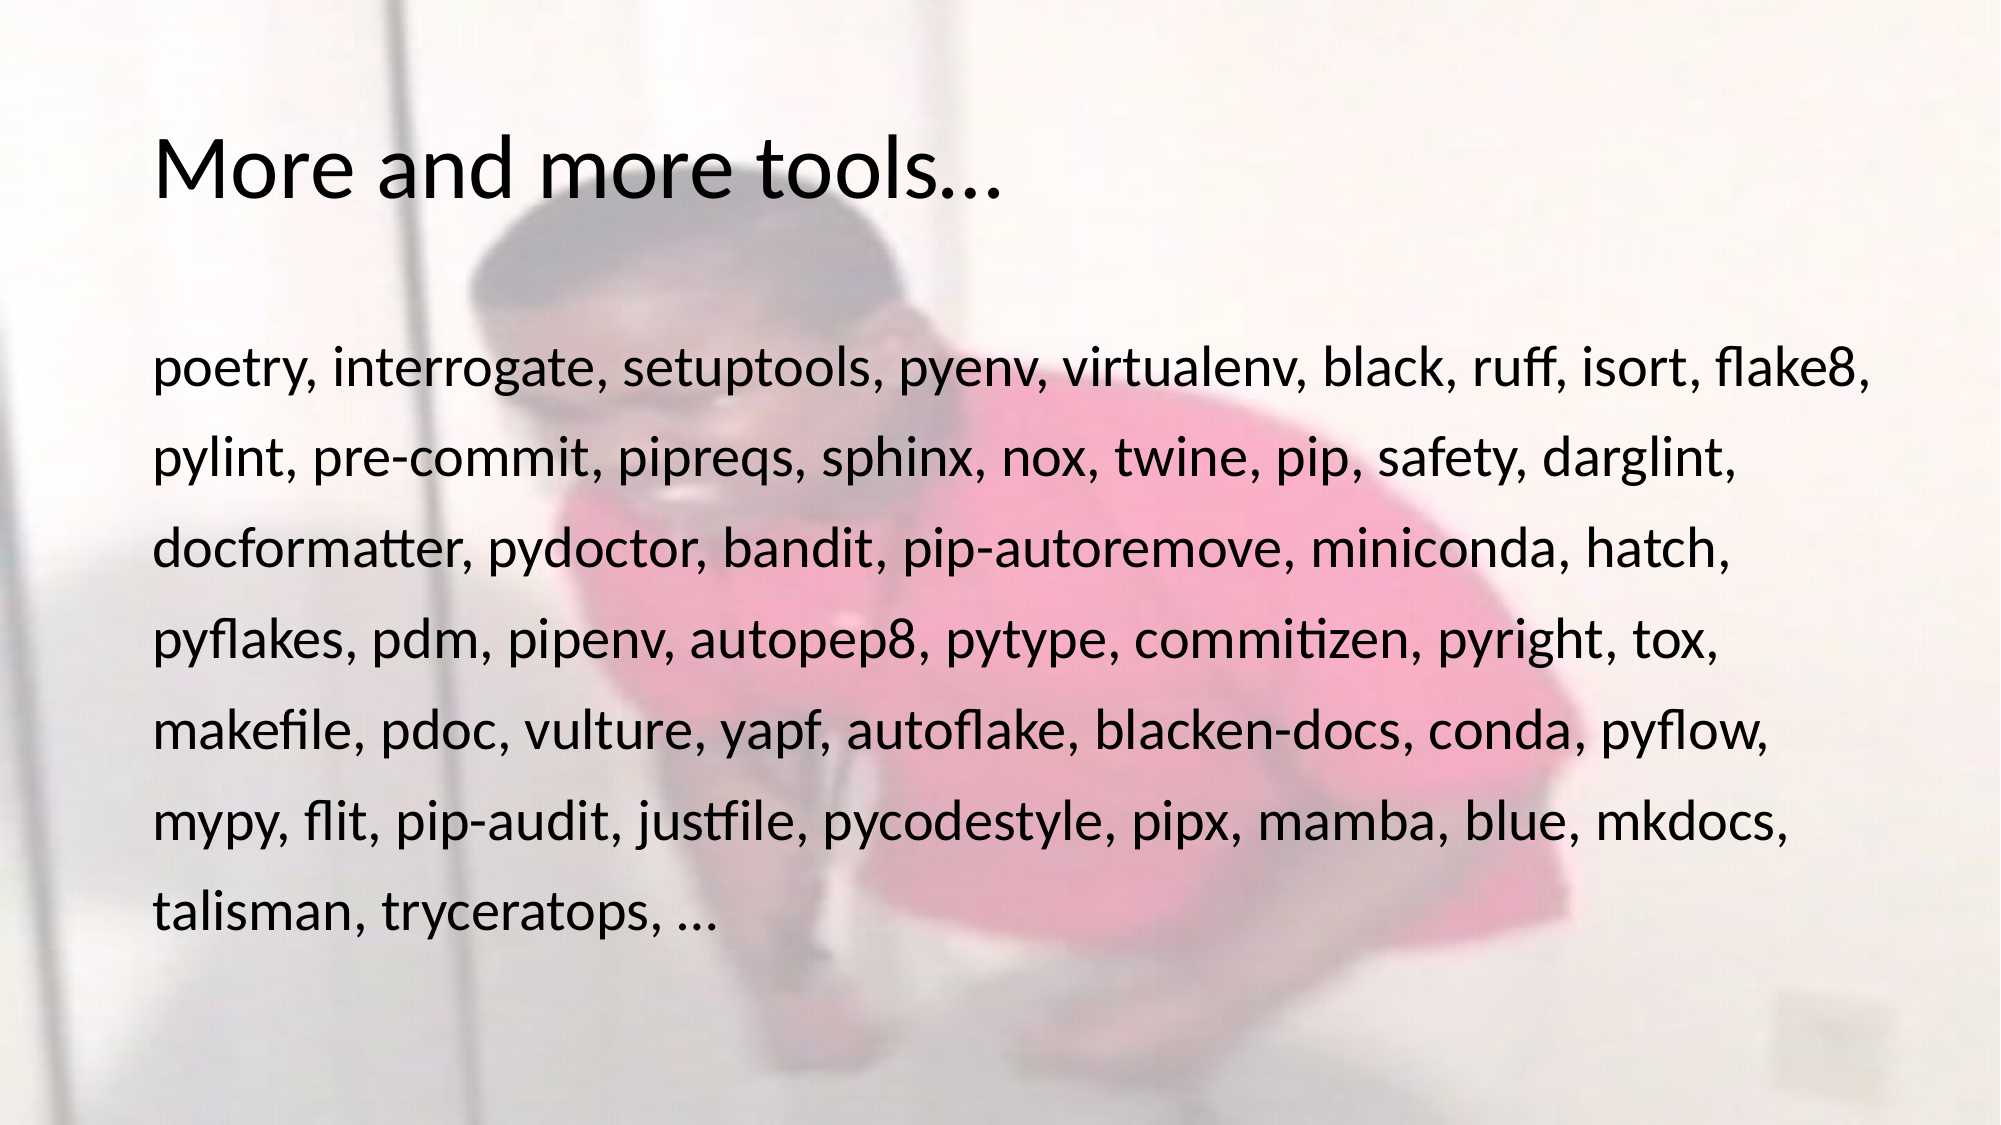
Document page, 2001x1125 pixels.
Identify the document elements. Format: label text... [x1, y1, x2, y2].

title More and more tools… [137, 59, 1863, 278]
list poetry, interrogate, setuptools, pyenv, virtualenv, black, ruff, isort, flake8, pylint, pre-commit, pipreqs, sphinx, nox, twine, pip, safety, darglint, docformatter, pydoctor, bandit, pip-autoremove, miniconda, hatch, pyflakes, pdm, pipenv, autopep8, pytype, commitizen, pyright, tox, makefile, pdoc, vulture, yapf, autoflake, blacken-docs, conda, pyflow, mypy, flit, pip-audit, justfile, pycodestyle, pipx, mamba, blue, mkdocs, talisman, tryceratops, … [137, 299, 1912, 1014]
